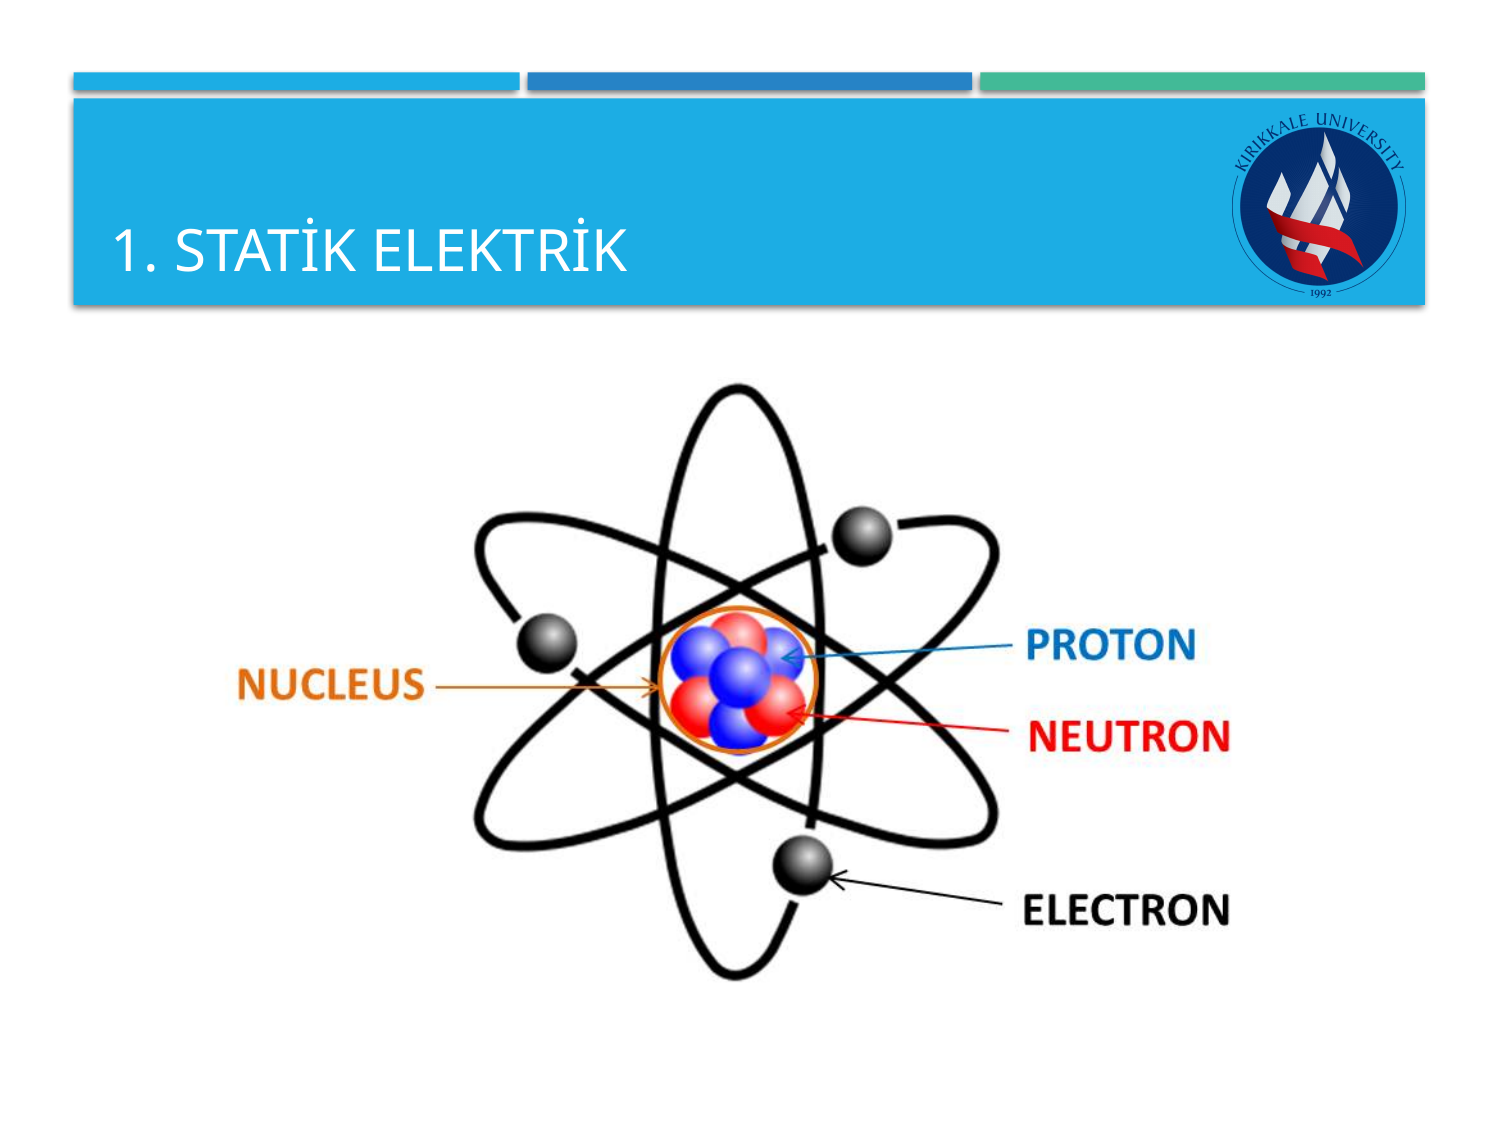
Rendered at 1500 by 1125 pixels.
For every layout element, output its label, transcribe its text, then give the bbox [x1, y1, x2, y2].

picture [1232, 112, 1407, 298]
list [205, 376, 1347, 989]
title 1. Statik Elektrik [95, 112, 1229, 291]
